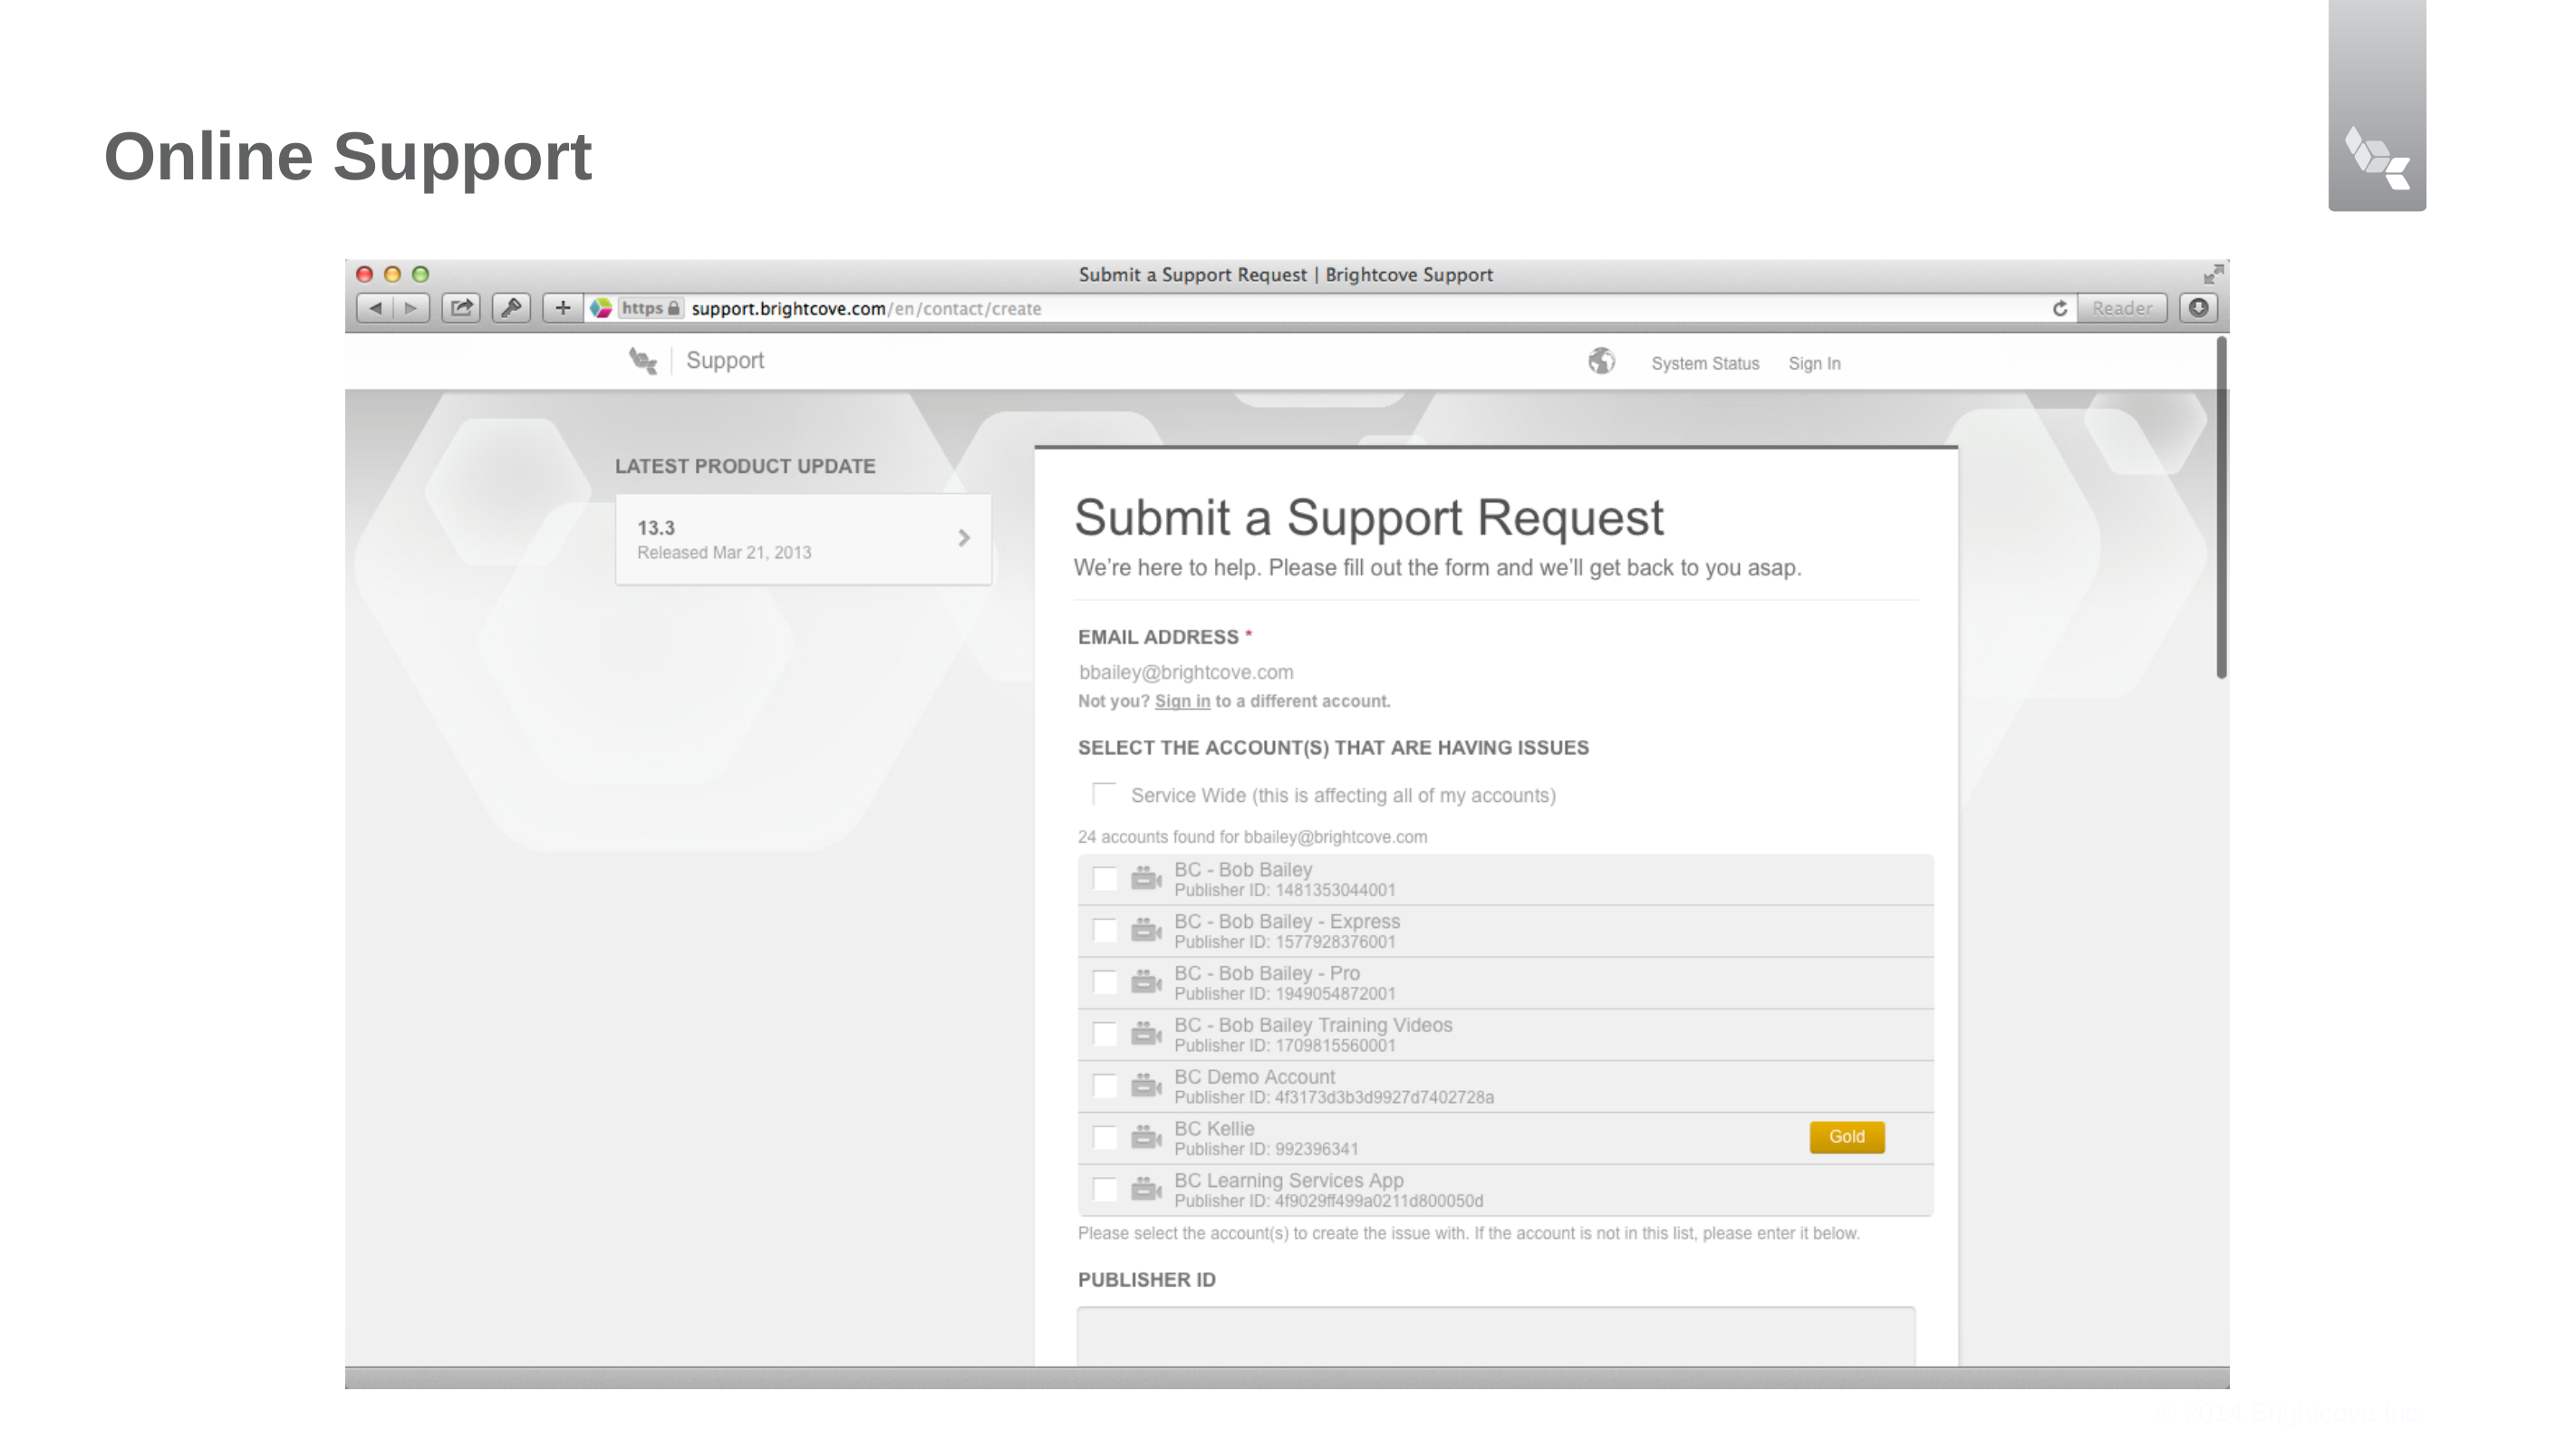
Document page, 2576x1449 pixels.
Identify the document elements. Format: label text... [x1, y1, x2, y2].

title Online Support [80, 44, 2270, 260]
picture [345, 259, 2230, 1389]
